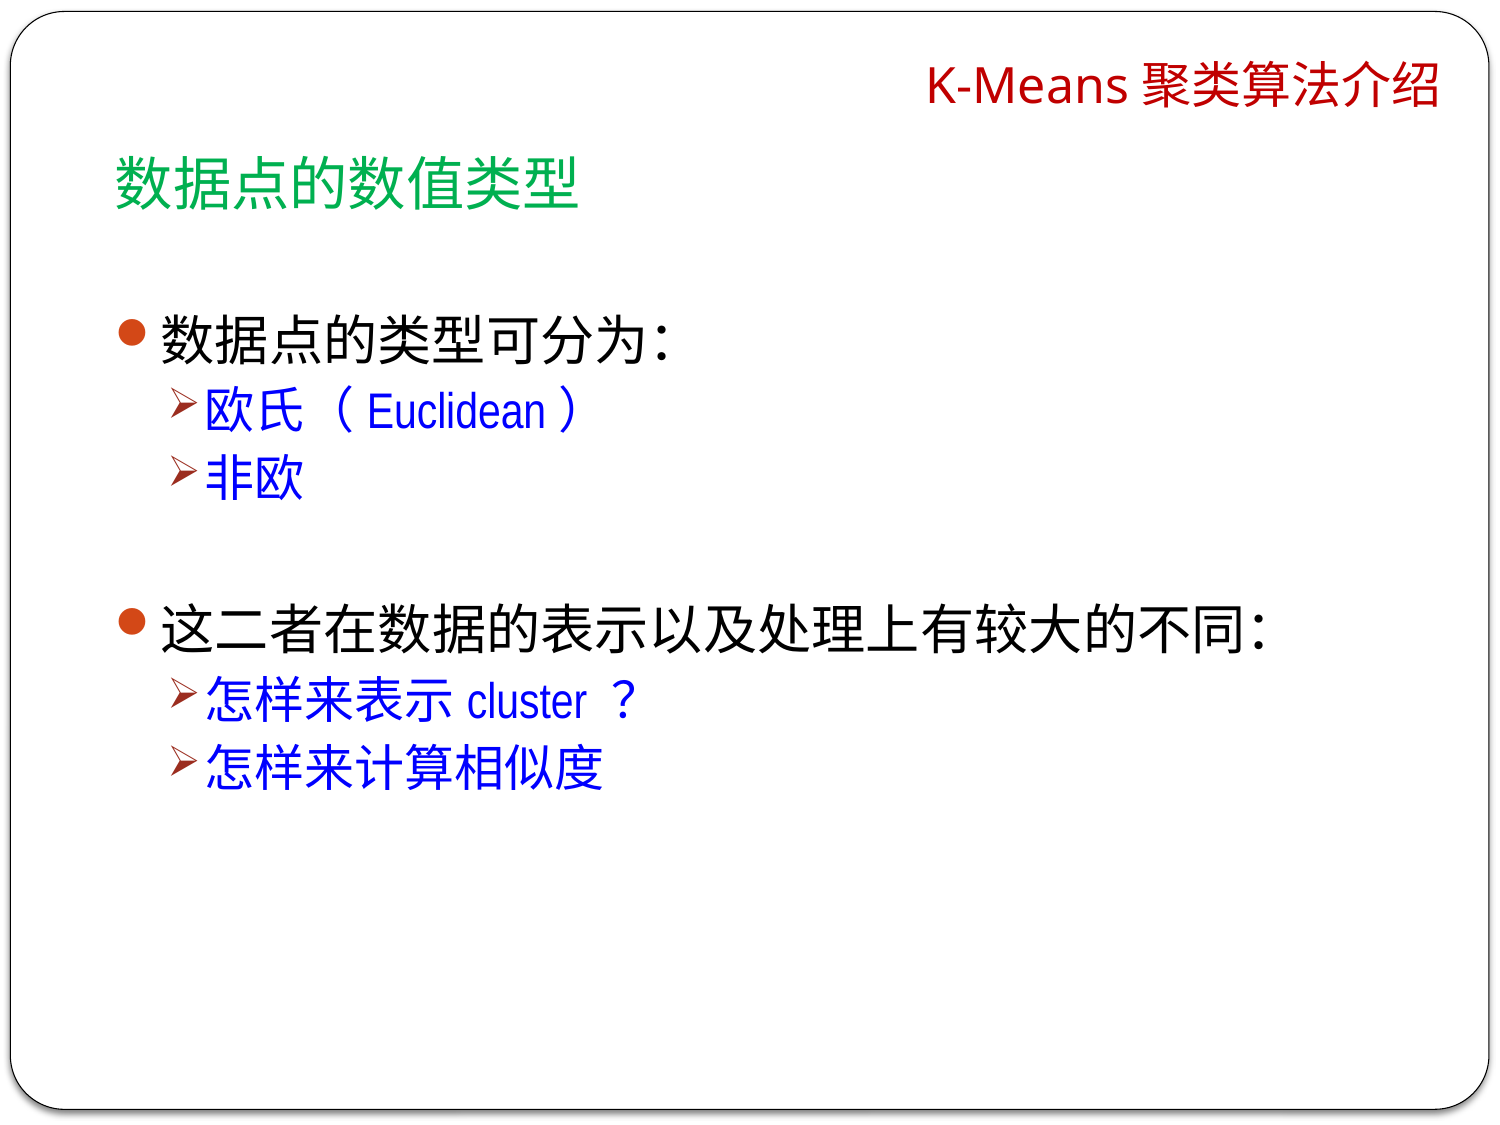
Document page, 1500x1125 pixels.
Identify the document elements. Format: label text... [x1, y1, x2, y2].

title K-Means聚类算法介绍 [70, 58, 1457, 130]
list 数据点的数值类型 数据点的类型可分为： 欧氏（Euclidean） 非欧 这二者在数据的表示以及处理上有较大的不同： 怎样来表示cluster ？ 怎样来计算相似度 [99, 139, 1376, 890]
